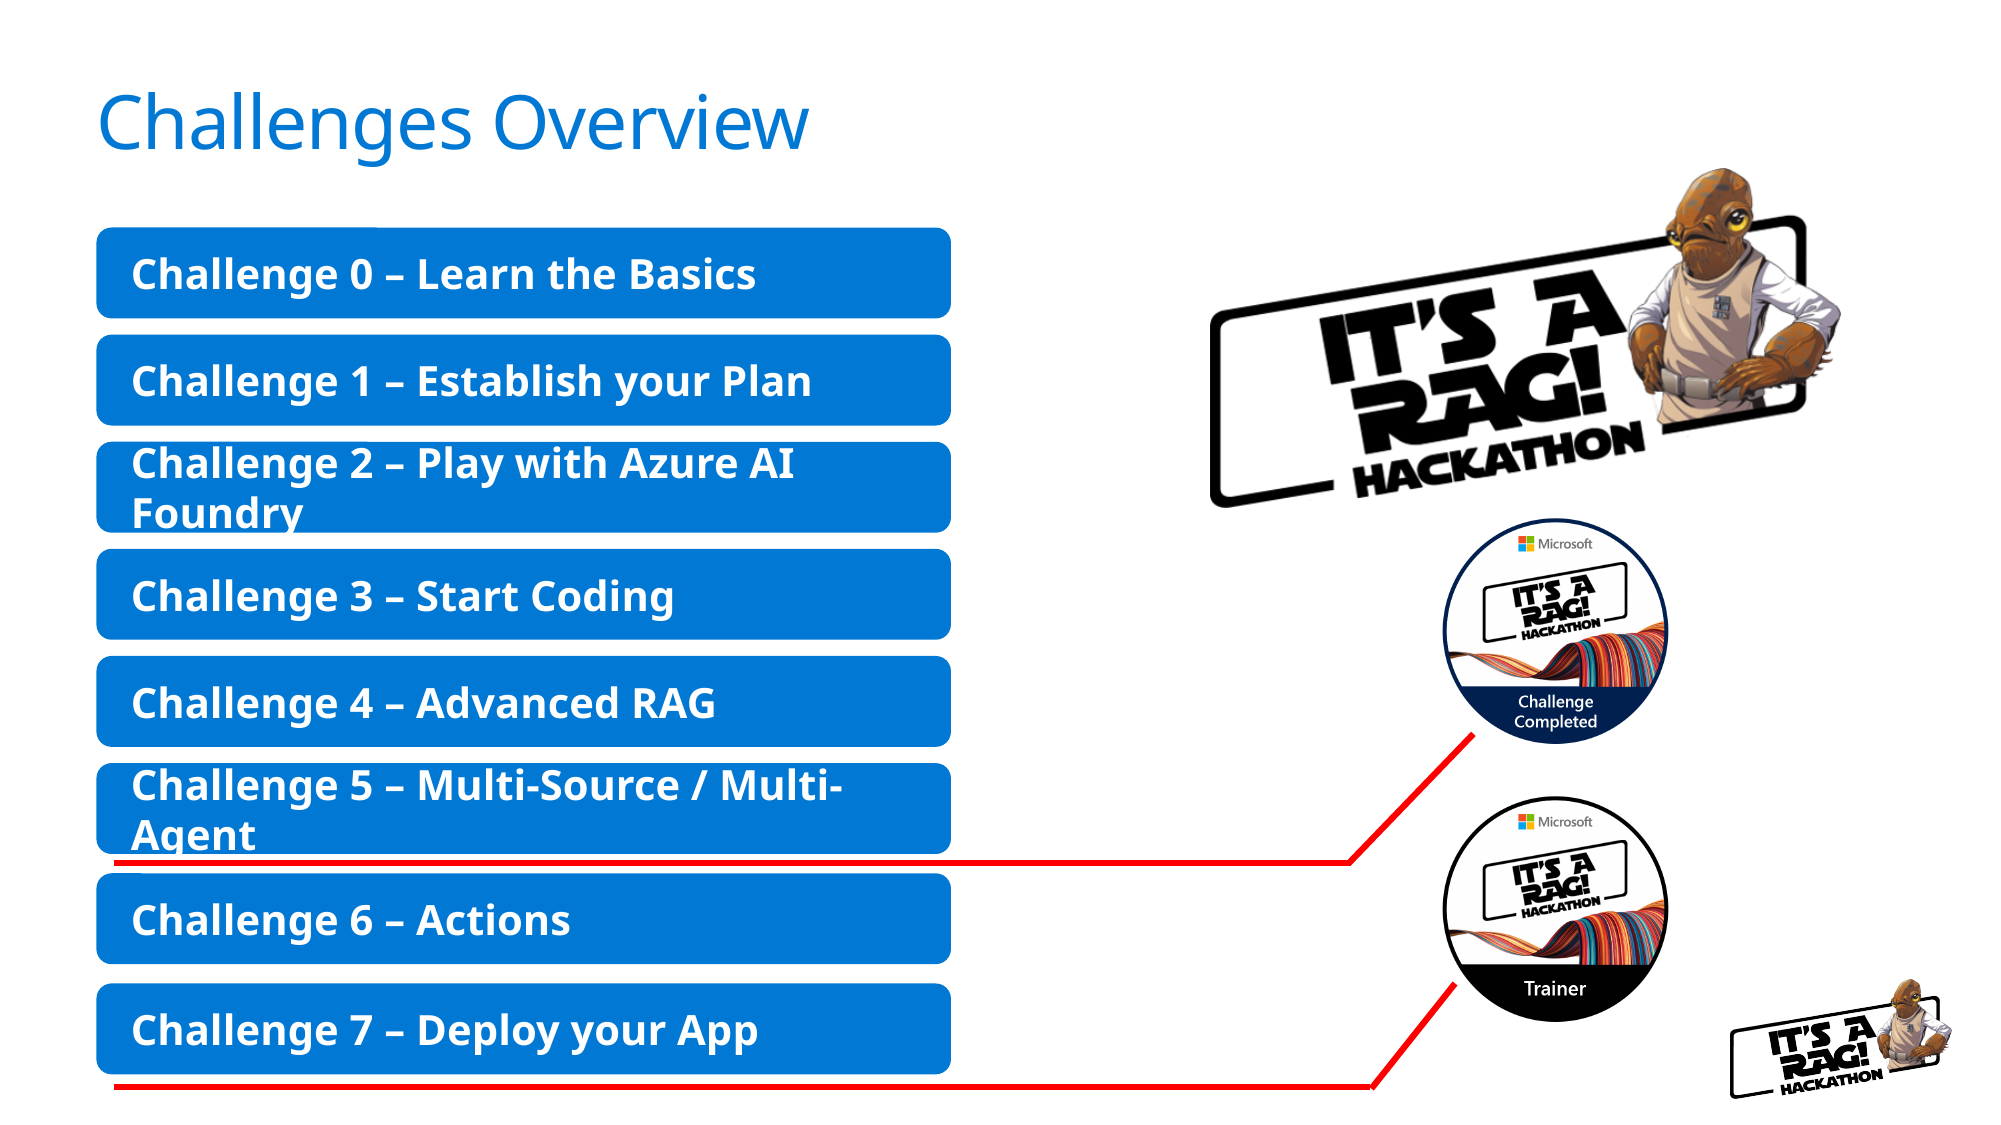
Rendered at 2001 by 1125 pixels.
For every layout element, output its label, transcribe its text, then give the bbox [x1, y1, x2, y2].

picture [1435, 510, 1676, 751]
text_box Challenge 7 – Deploy your App [95, 982, 952, 1076]
text_box Challenge 3 – Start Coding [95, 548, 952, 641]
picture [1730, 979, 1952, 1099]
picture [1435, 788, 1676, 1029]
text_box Challenge 2 – Play with Azure AI Foundry [95, 440, 952, 534]
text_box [1371, 983, 1456, 1089]
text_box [1347, 733, 1474, 865]
text_box Challenge 5 – Multi-Source / Multi-Agent [95, 762, 952, 855]
title Challenges Overview [96, 75, 1904, 166]
text_box Challenge 6 – Actions [95, 872, 952, 965]
text_box Challenge 4 – Advanced RAG [95, 655, 952, 748]
picture [1209, 168, 1841, 508]
text_box Challenge 1 – Establish your Plan [95, 333, 952, 427]
text_box Challenge 0 – Learn the Basics [95, 226, 952, 320]
